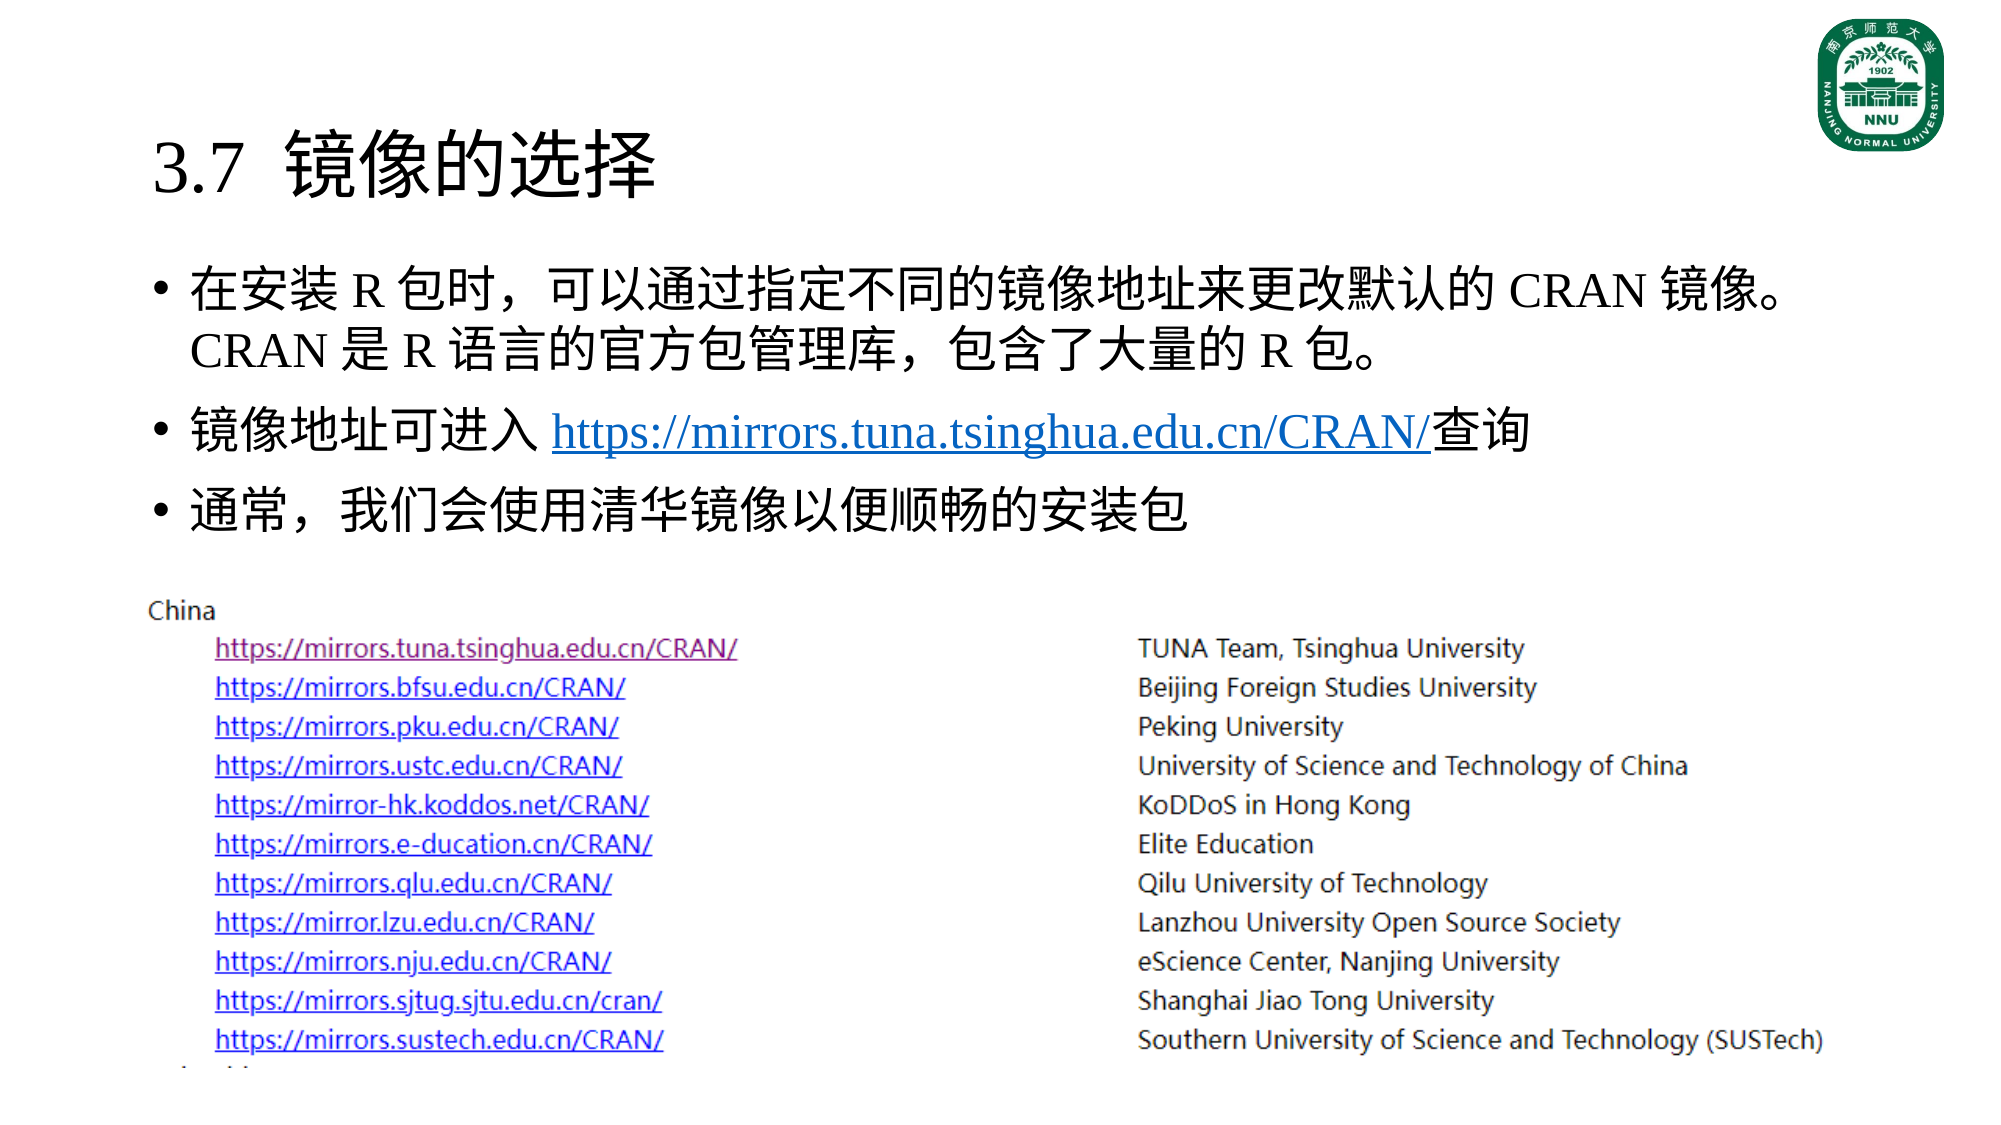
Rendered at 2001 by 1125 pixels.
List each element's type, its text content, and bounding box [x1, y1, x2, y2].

picture [1817, 18, 1944, 152]
title 3.7 镜像的选择 [137, 59, 1863, 278]
picture [137, 592, 1861, 1068]
list 在安装R包时，可以通过指定不同的镜像地址来更改默认的CRAN镜像。CRAN是R语言的官方包管理库，包含了大量的R包。 镜像地址可进入https://mirrors.tuna.tsinghua.edu.cn/CRAN/查询 通常，我们会使用清华镜像以便顺畅的安装包 [137, 278, 1863, 964]
